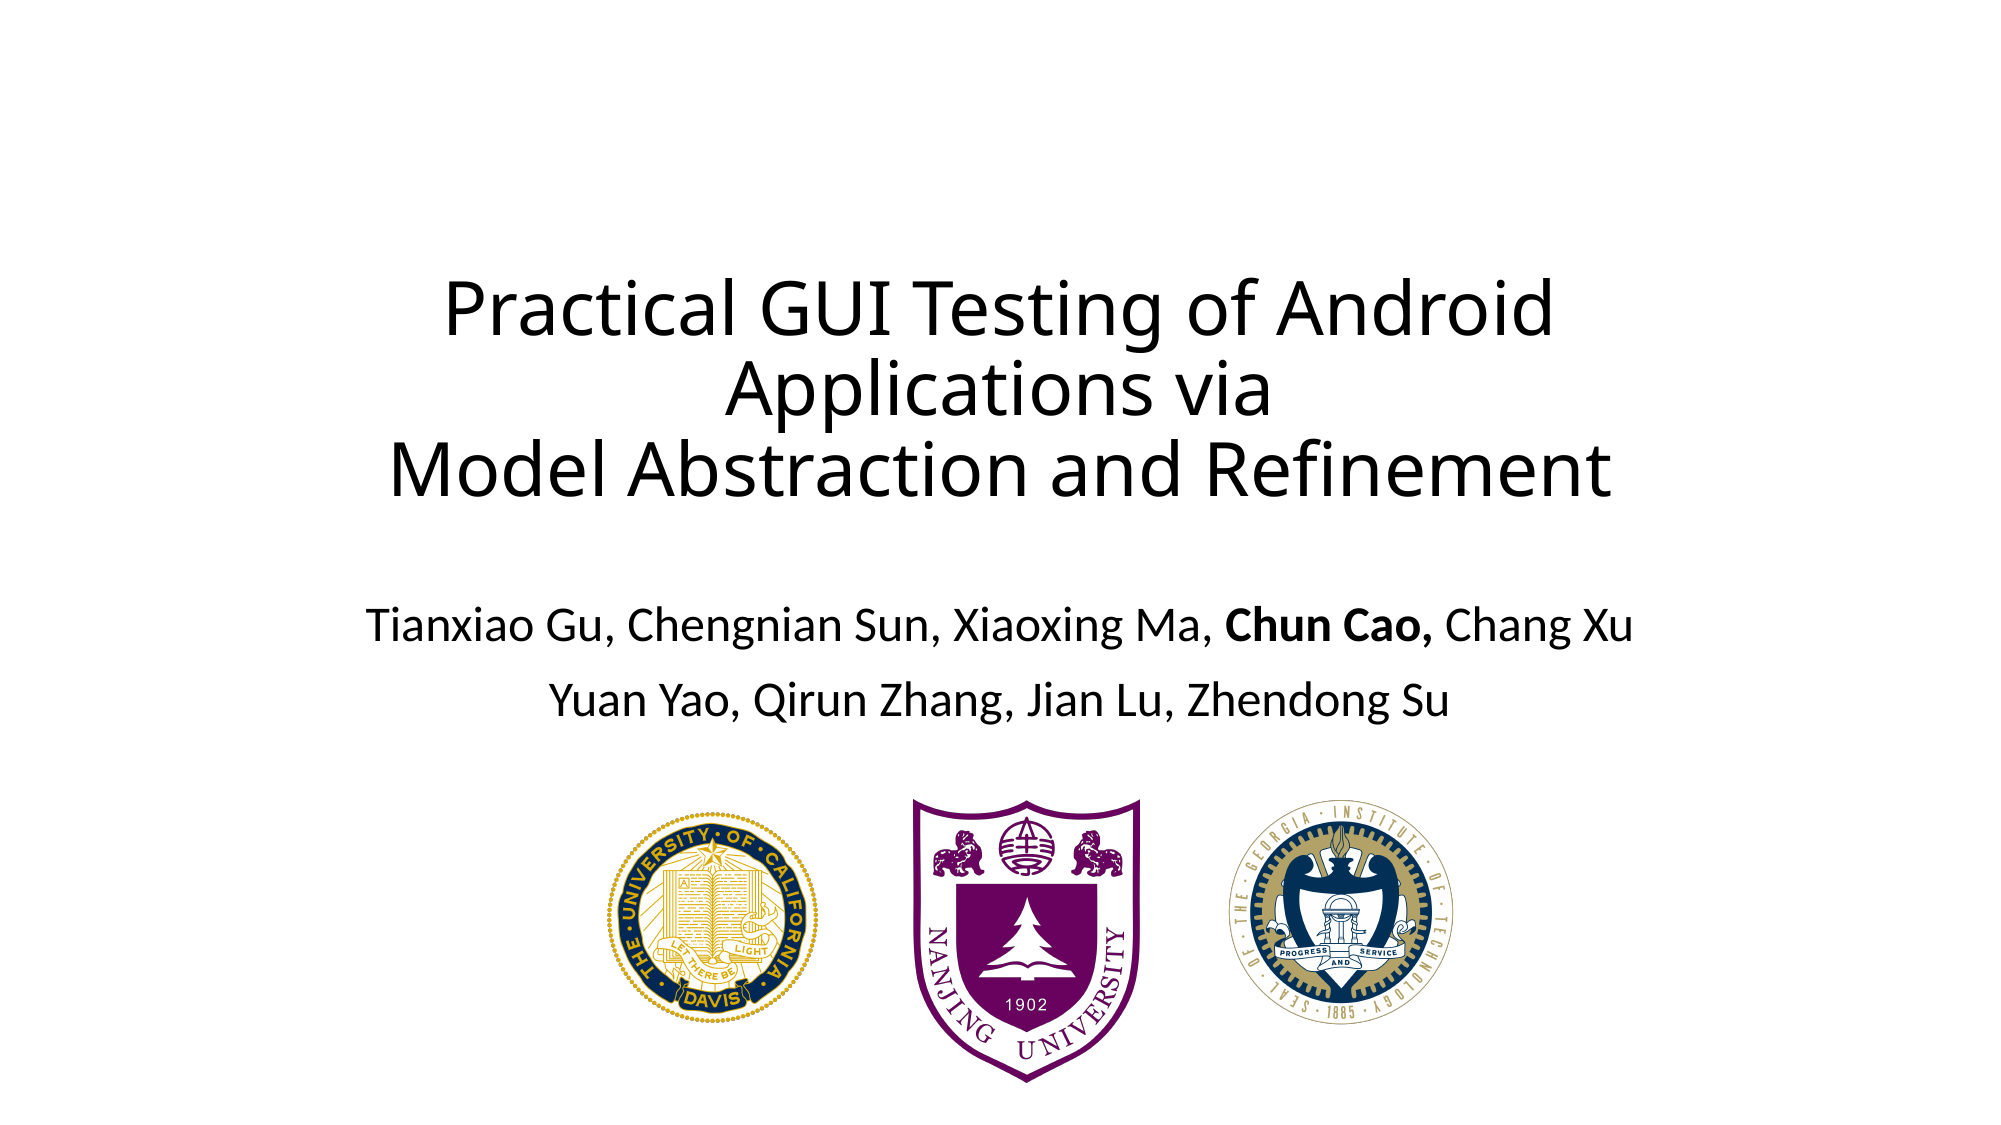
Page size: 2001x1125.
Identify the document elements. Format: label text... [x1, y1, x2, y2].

title Practical GUI Testing of Android Applications via Model Abstraction and Refinement [249, 129, 1750, 521]
picture [599, 804, 826, 1031]
subtitle Tianxiao Gu, Chengnian Sun, Xiaoxing Ma, Chun Cao, Chang Xu Yuan Yao, Qirun Zhang, Jian Lu, Zhendong Su [249, 590, 1750, 863]
picture [913, 799, 1140, 1083]
picture [1228, 799, 1454, 1025]
